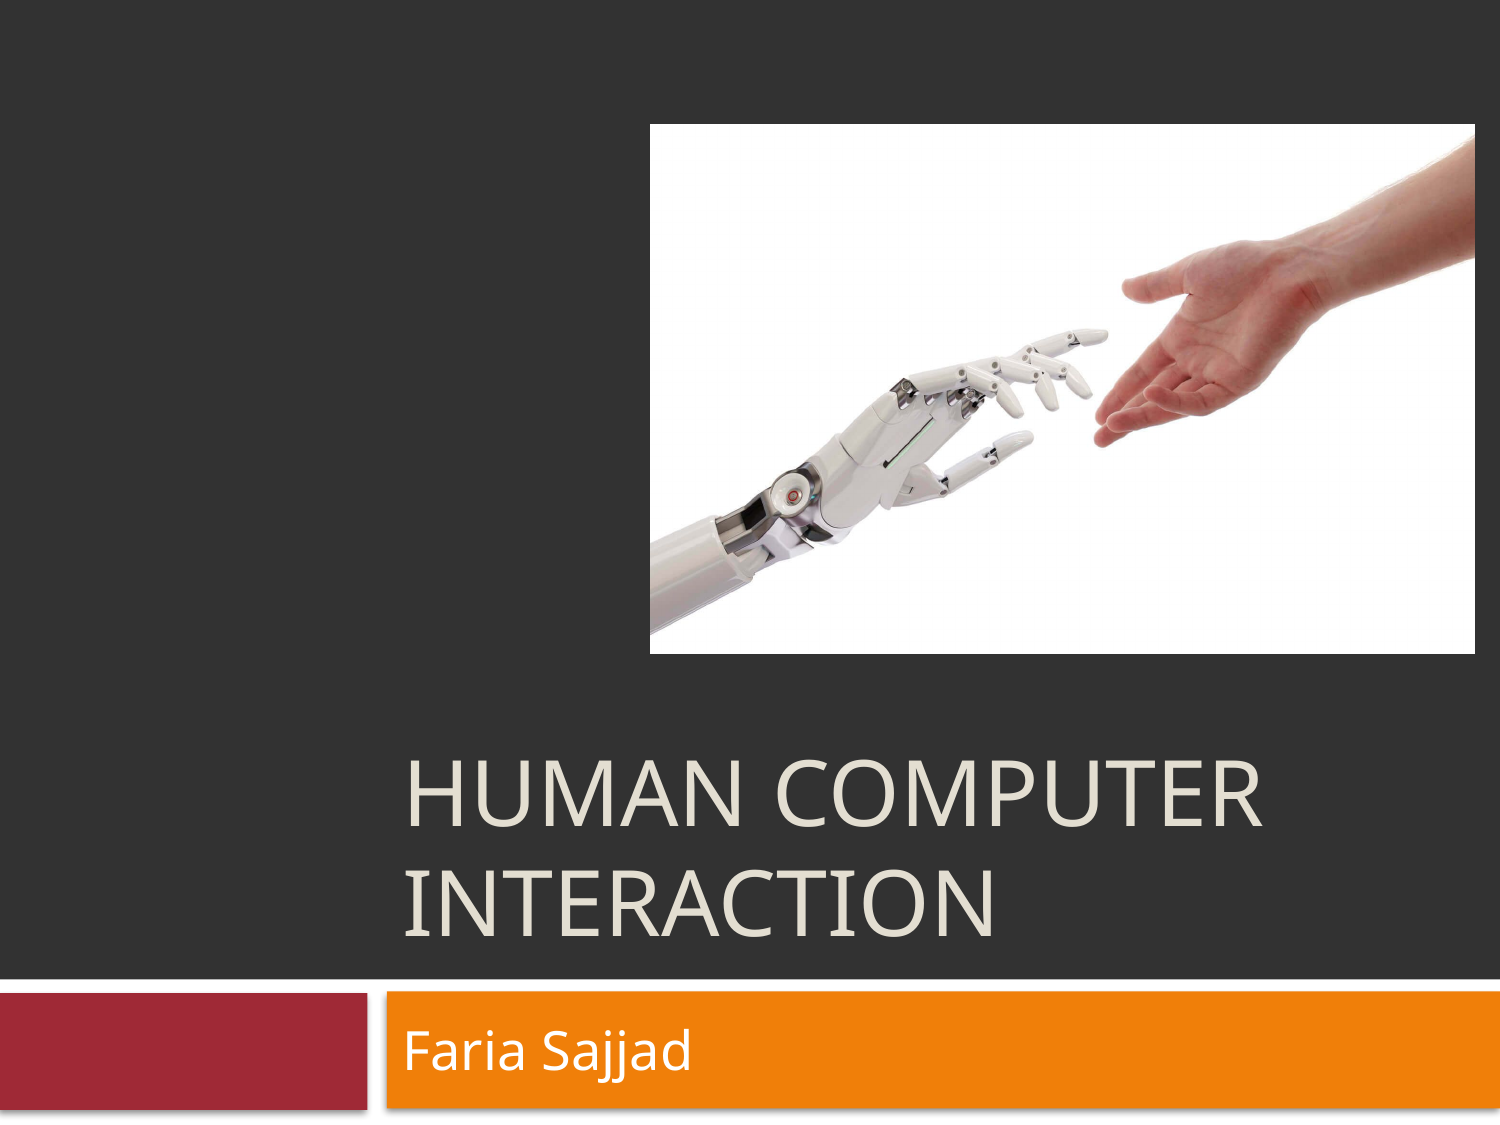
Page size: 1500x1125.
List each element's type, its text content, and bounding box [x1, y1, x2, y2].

subtitle Faria Sajjad [387, 992, 1488, 1105]
title Human computer interaction [387, 662, 1450, 963]
picture [649, 124, 1476, 654]
